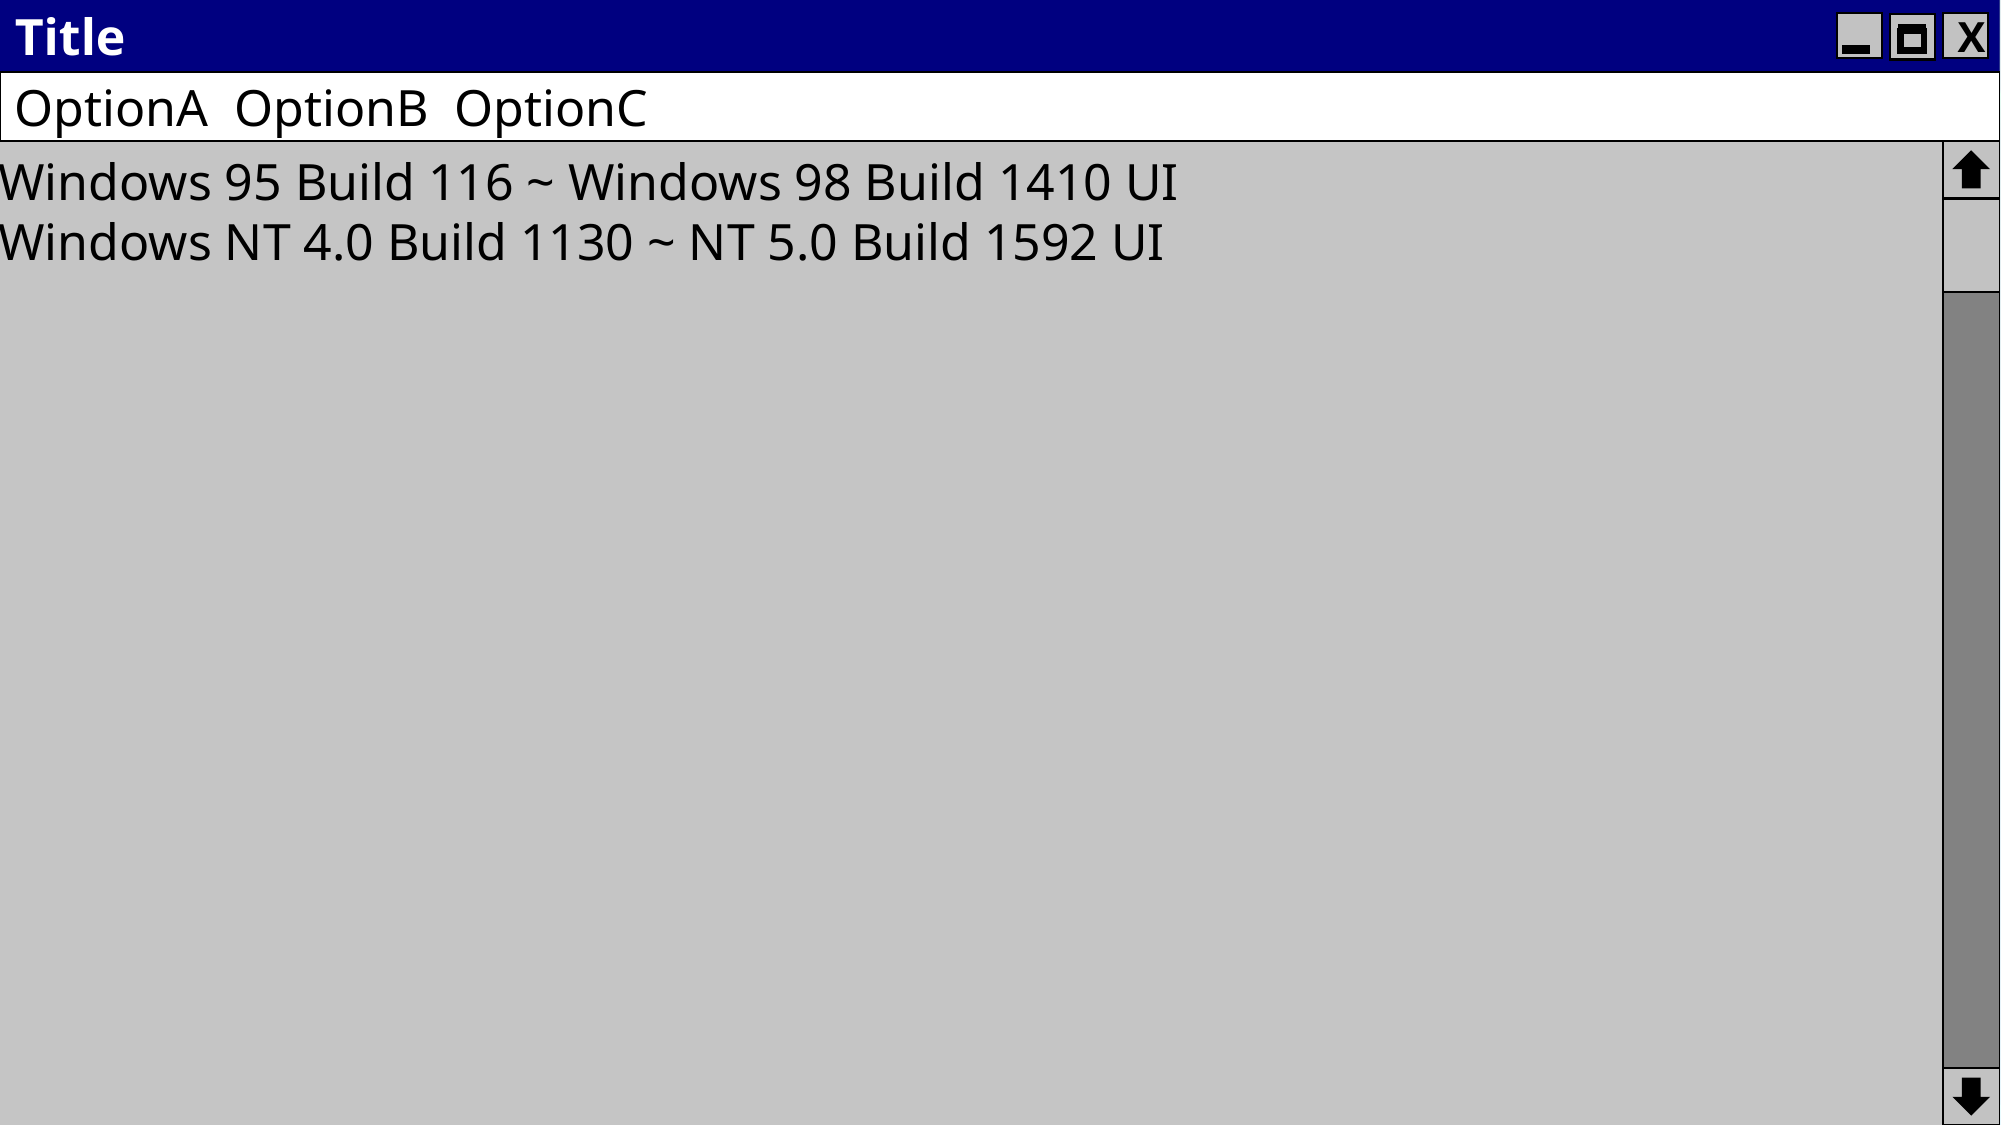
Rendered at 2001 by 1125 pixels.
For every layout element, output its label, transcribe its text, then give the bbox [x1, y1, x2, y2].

text_box OptionA OptionB OptionC [0, 71, 2000, 142]
text_box [1942, 293, 2000, 1067]
text_box [1942, 1067, 2000, 1125]
text_box [1949, 148, 1993, 190]
text_box [1836, 12, 1883, 59]
text_box [1889, 13, 1936, 61]
text_box Windows 95 Build 116 ~ Windows 98 Build 1410 UI Windows NT 4.0 Build 1130 ~ NT 5.0 Build 1592 UI [0, 143, 1194, 278]
text_box [0, 142, 1942, 1125]
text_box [1899, 24, 1925, 51]
text_box [1942, 198, 2000, 293]
text_box Title [0, 0, 2000, 71]
text_box [1942, 142, 2000, 197]
text_box [1949, 1076, 1993, 1118]
text_box X [1942, 12, 1989, 59]
text_box [1842, 45, 1870, 54]
